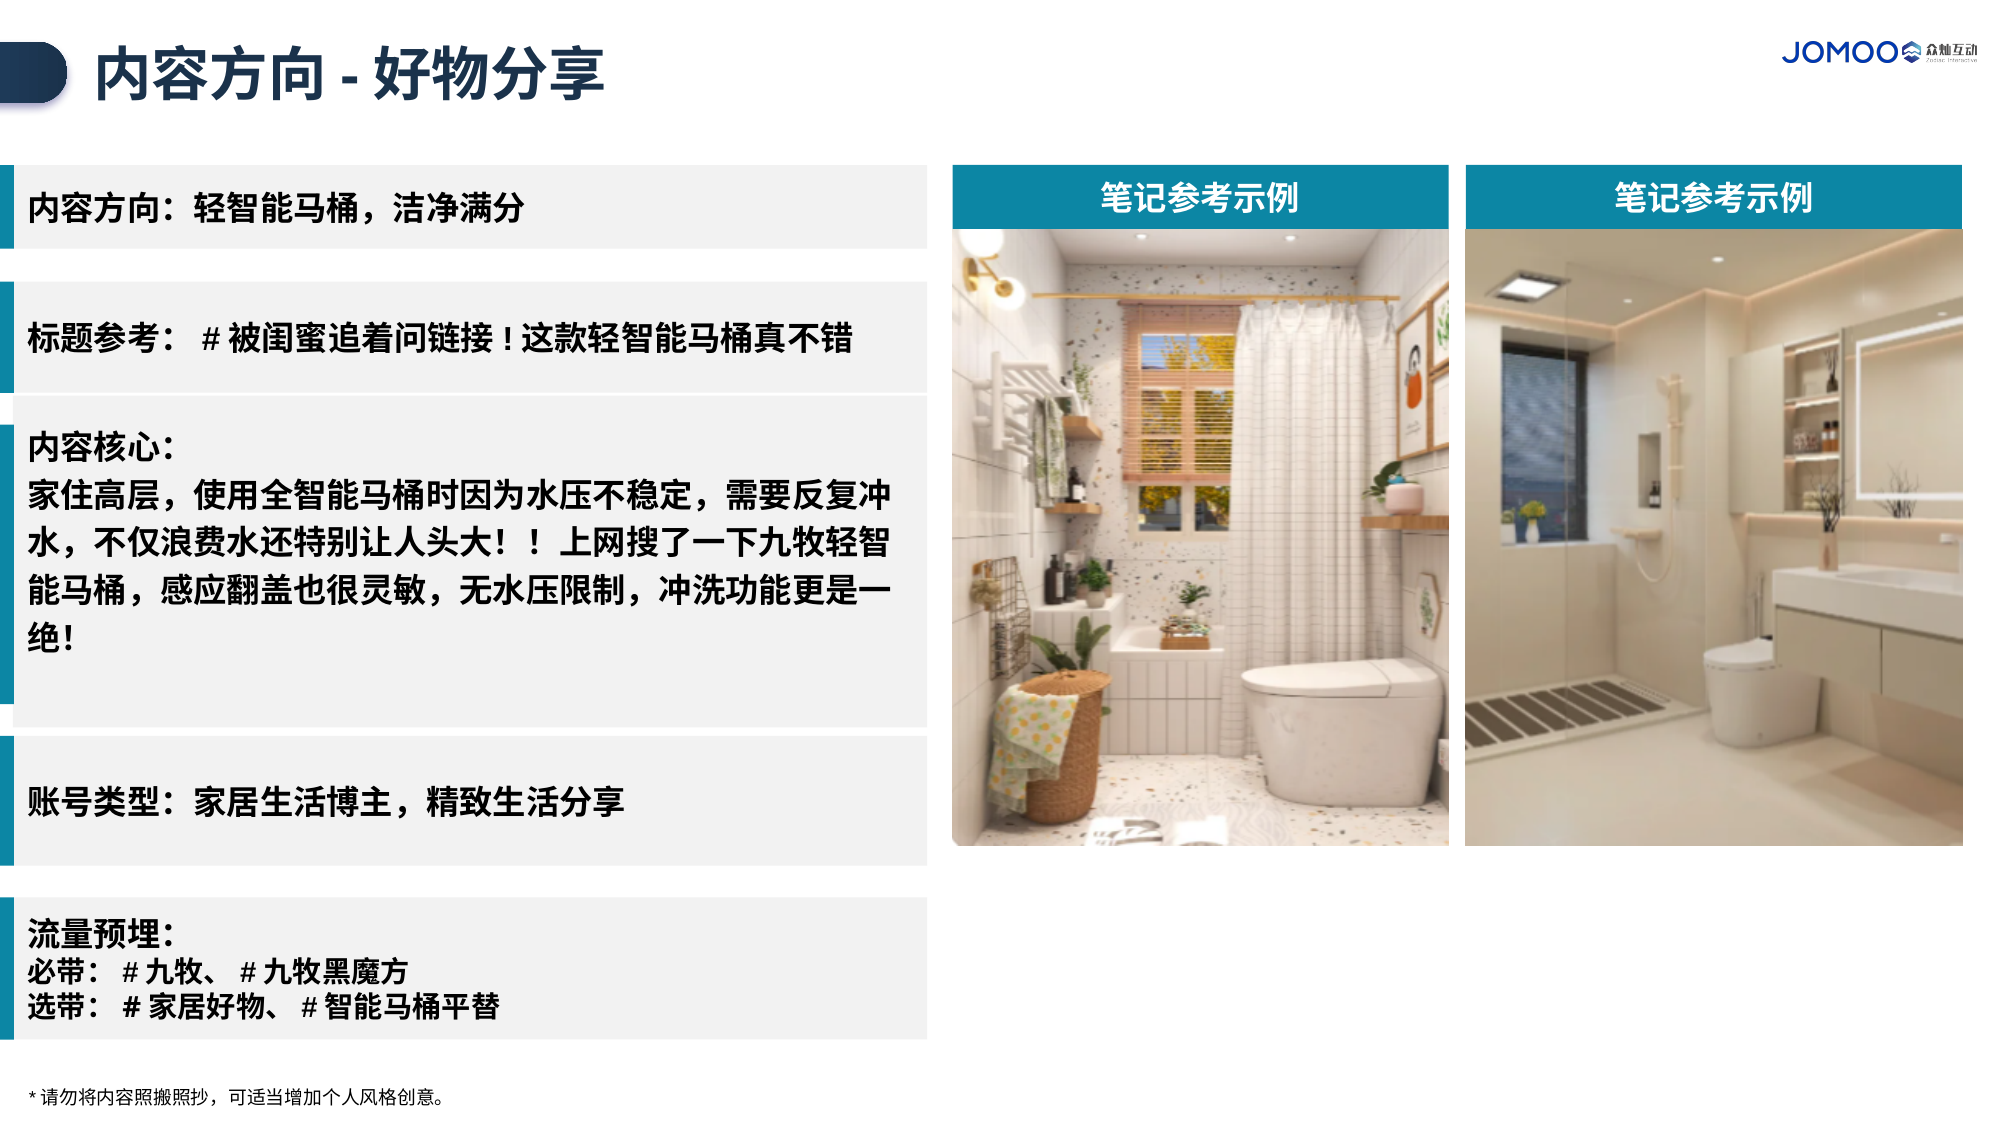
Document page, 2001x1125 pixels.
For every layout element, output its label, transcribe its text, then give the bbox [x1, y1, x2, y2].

text_box 笔记参考示例 [952, 164, 1450, 228]
picture [952, 228, 1450, 847]
text_box [0, 896, 15, 1041]
text_box [0, 735, 15, 867]
text_box [0, 40, 69, 105]
text_box 内容方向：轻智能马桶，洁净满分 [15, 164, 928, 250]
text_box 内容方向-好物分享 [78, 29, 1479, 115]
text_box 流量预埋： 必带：#九牧、#九牧黑魔方 选带：#家居好物、#智能马桶平替 [15, 896, 928, 1041]
text_box 账号类型：家居生活博主，精致生活分享 [15, 735, 928, 867]
text_box 内容核心： 家住高层，使用全智能马桶时因为水压不稳定，需要反复冲水，不仅浪费水还特别让人头大！！上网搜了一下九牧轻智能马桶，感应翻盖也很灵敏，无水压限制，冲洗功能更是一绝！ [12, 395, 928, 728]
text_box [0, 281, 15, 394]
text_box 笔记参考示例 [1465, 164, 1963, 228]
text_box [0, 164, 15, 250]
text_box 标题参考：#被闺蜜追着问链接!这款轻智能马桶真不错 [12, 280, 928, 394]
picture [1465, 228, 1964, 847]
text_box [1781, 41, 1977, 64]
text_box *请勿将内容照搬照抄，可适当增加个人风格创意。 [14, 1069, 681, 1116]
text_box [0, 424, 15, 705]
